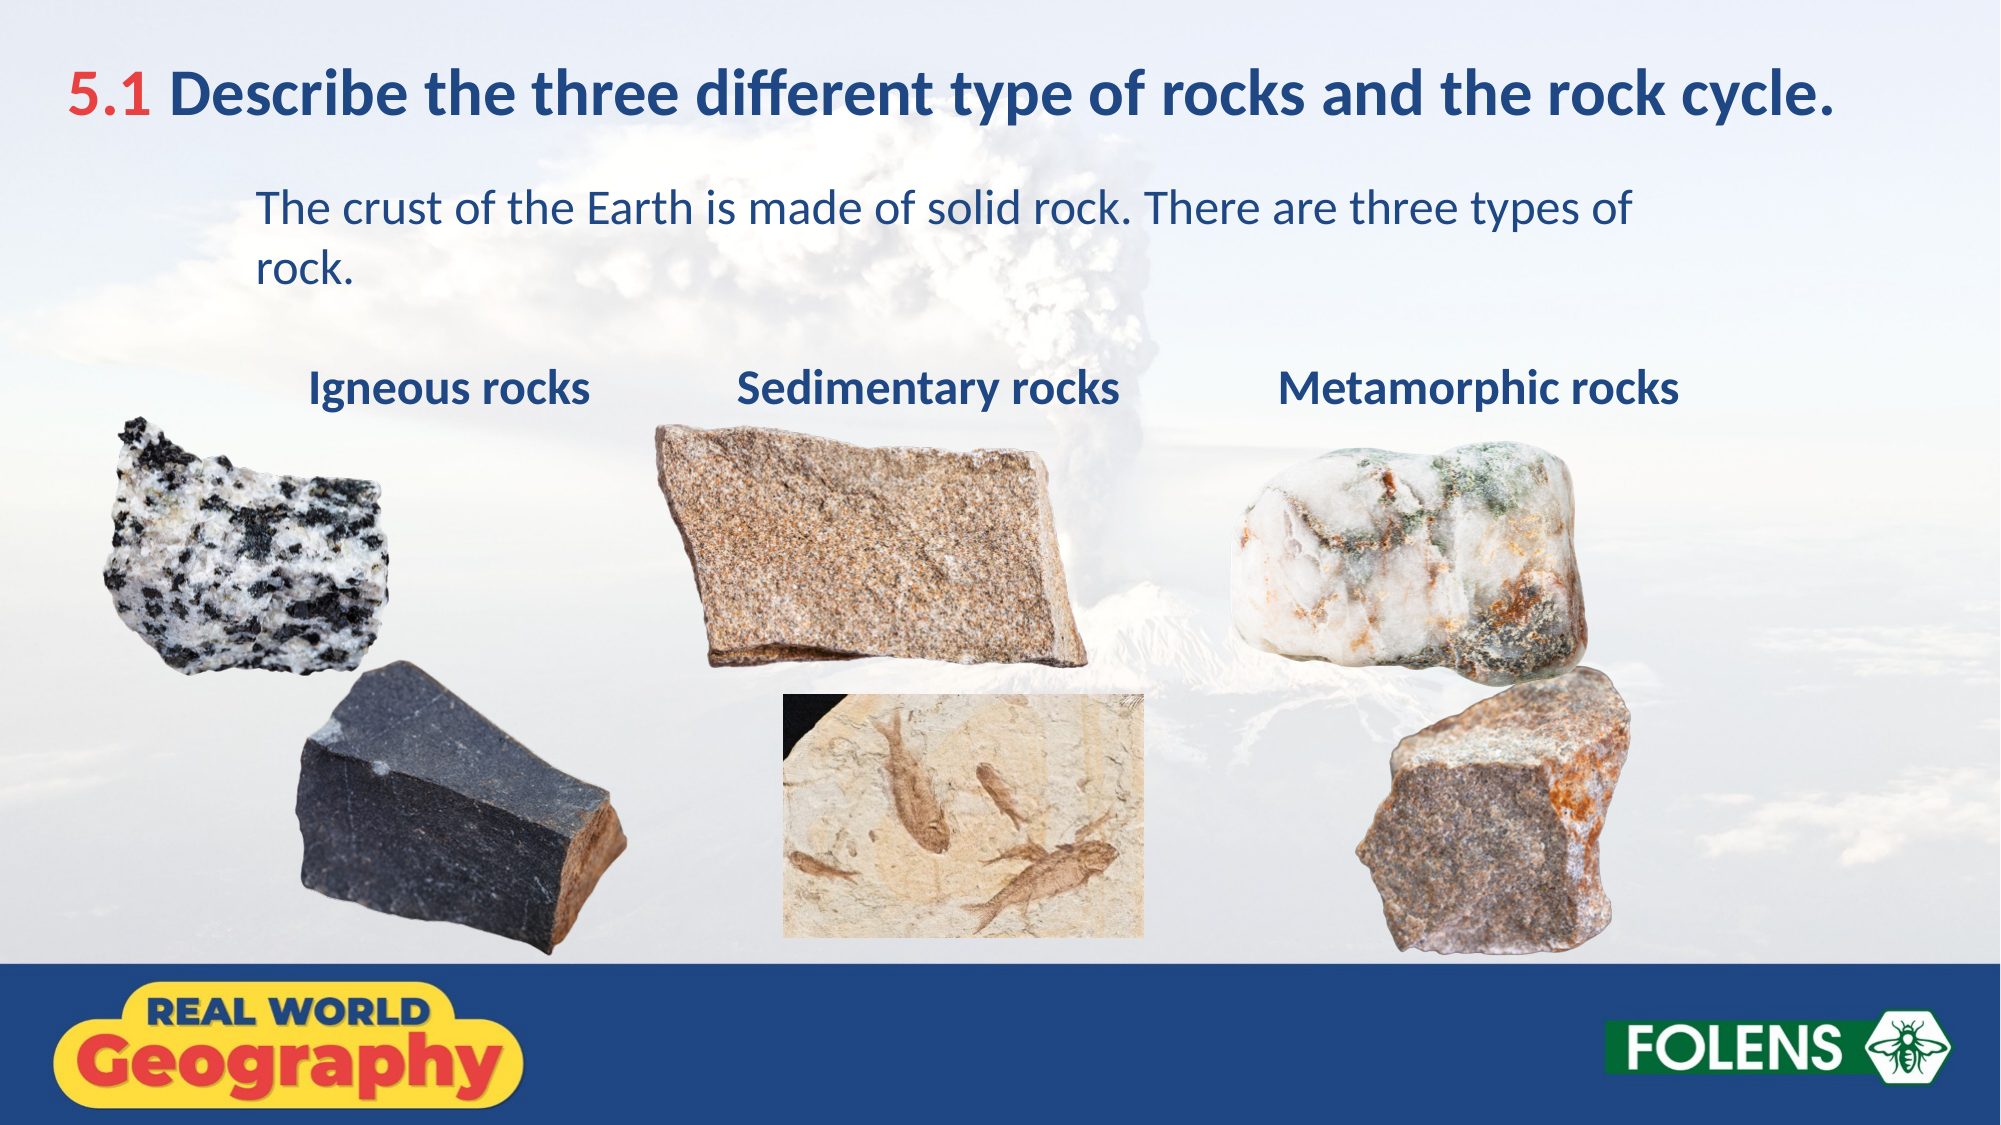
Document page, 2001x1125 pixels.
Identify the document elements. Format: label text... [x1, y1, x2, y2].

picture [0, 0, 2001, 1125]
text_box The crust of the Earth is made of solid rock. There are three types of rock. Igneous rocks Sedimentary rocks Metamorphic rocks [240, 167, 1760, 484]
text_box 5.1 Describe the three different type of rocks and the rock cycle. [52, 50, 1993, 152]
